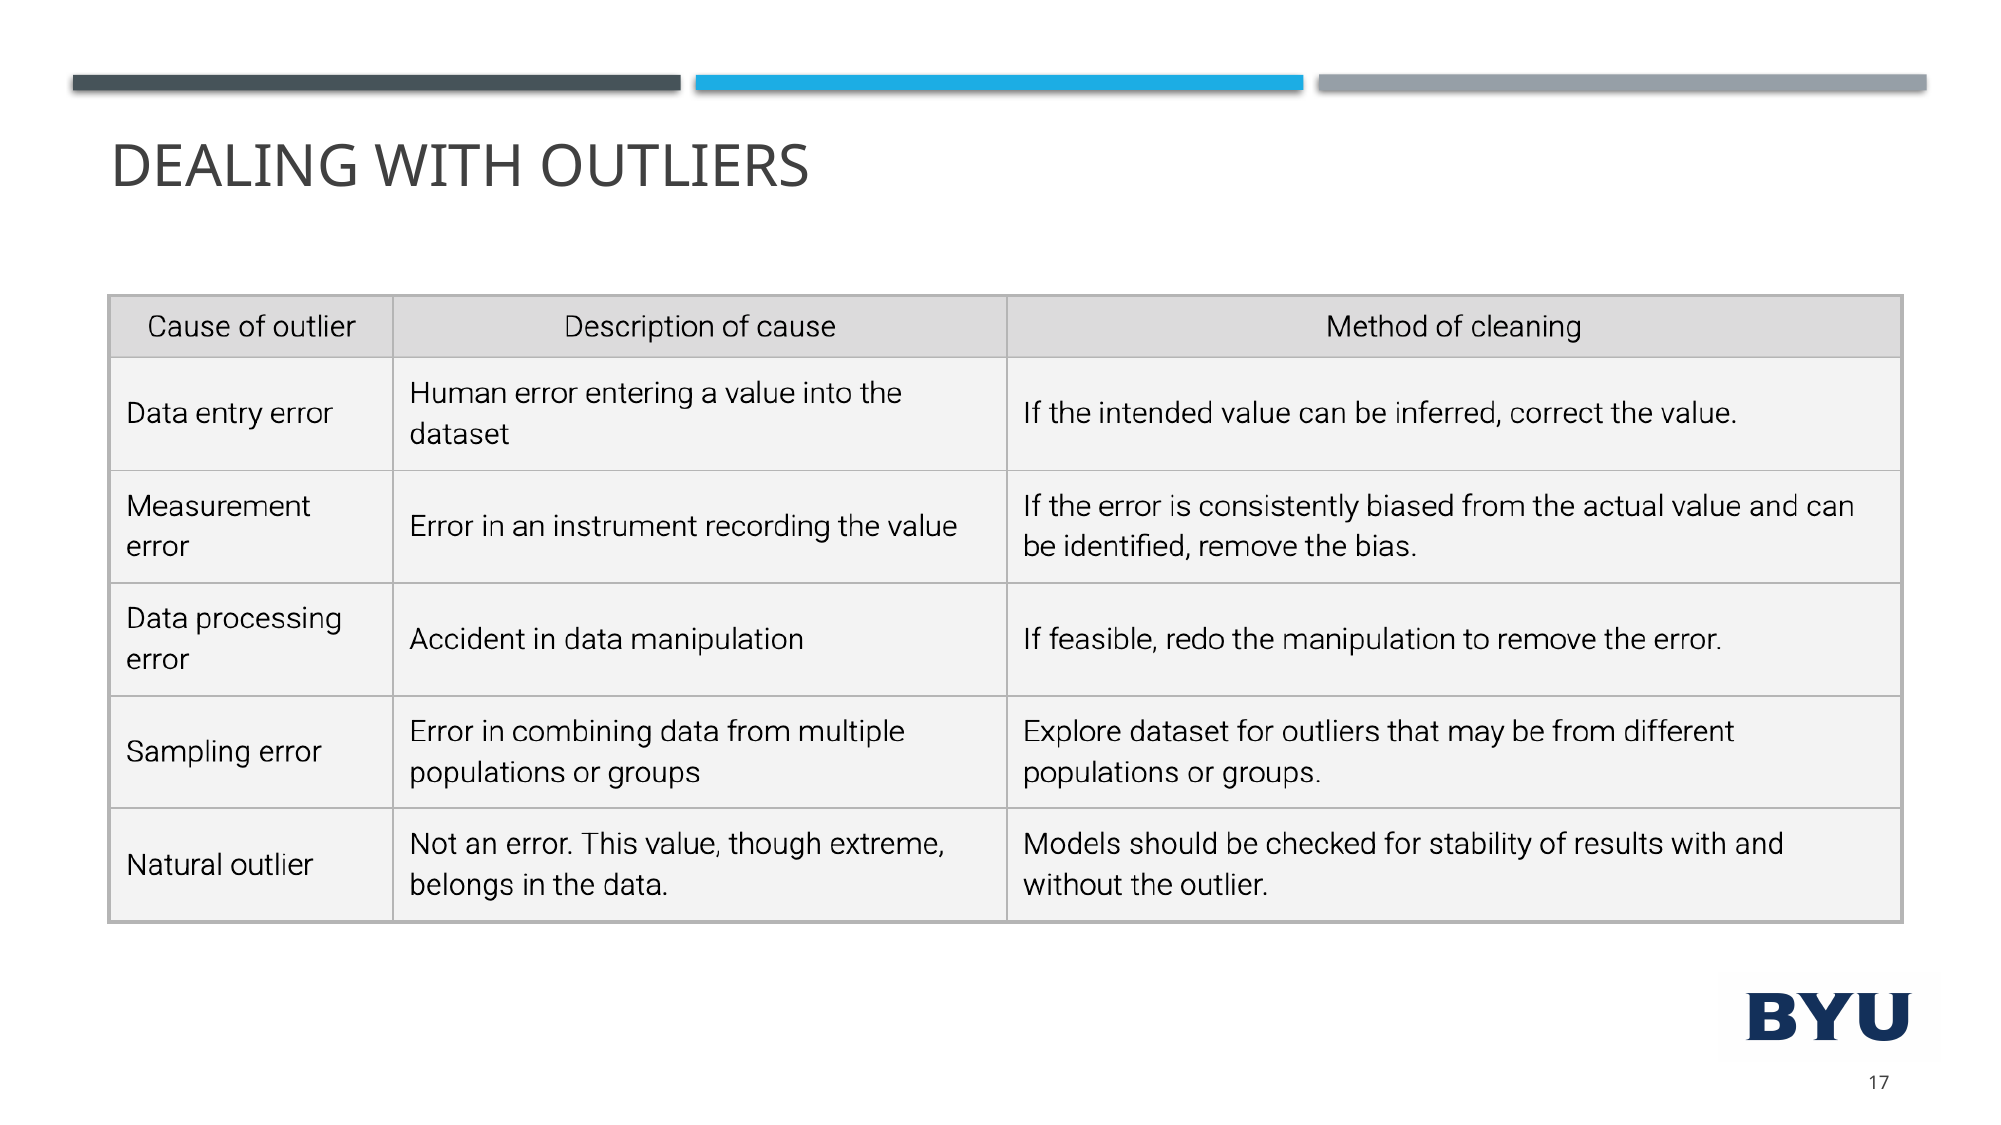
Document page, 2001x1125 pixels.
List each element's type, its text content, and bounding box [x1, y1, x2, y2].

slide_number 17 [1732, 1053, 1905, 1114]
title Dealing with Outliers [95, 115, 1905, 206]
picture [1718, 972, 1941, 1062]
picture [94, 273, 1910, 928]
